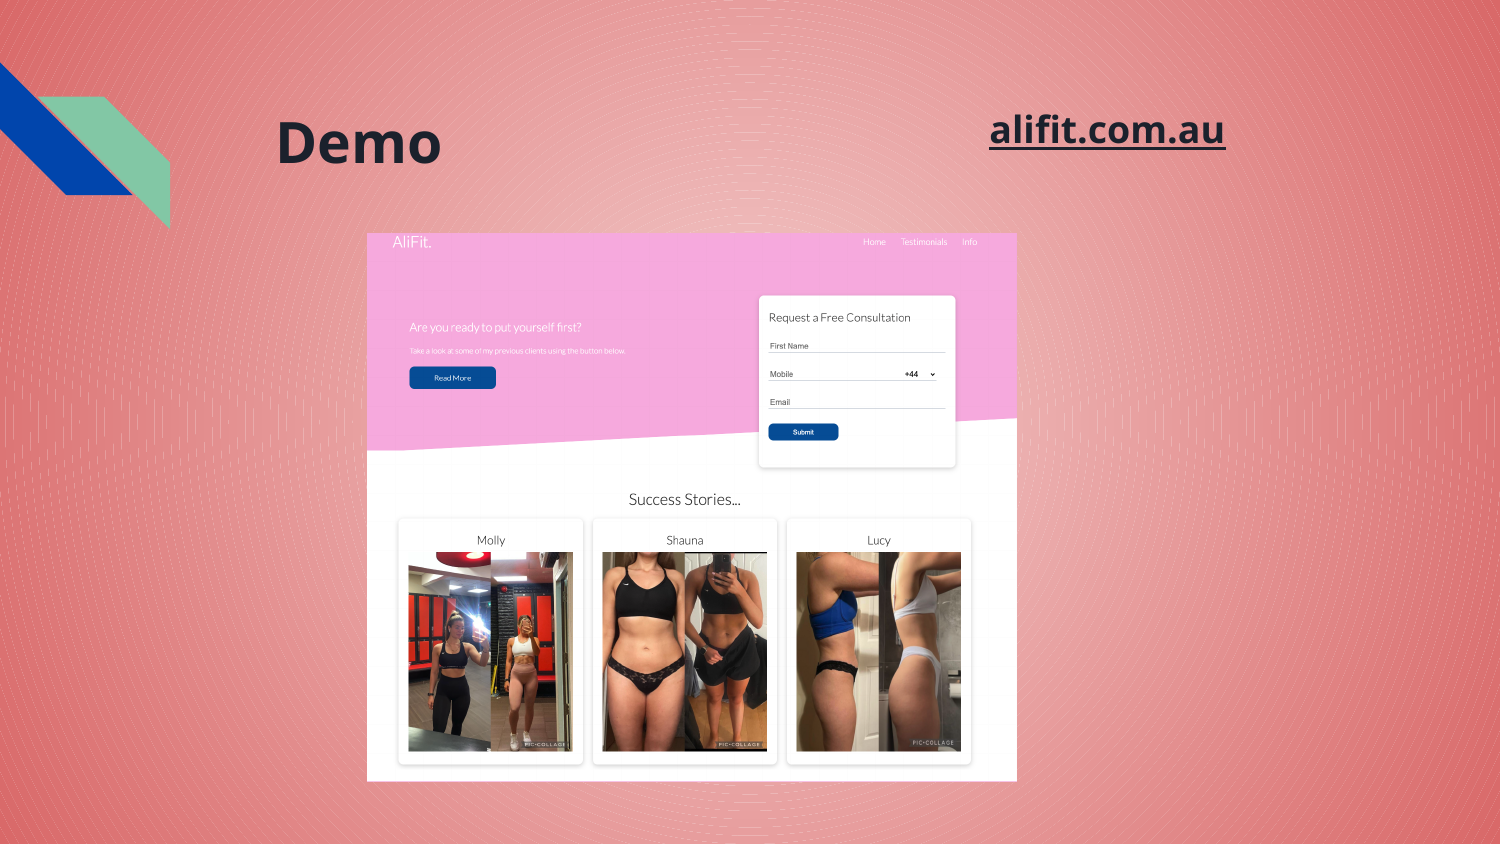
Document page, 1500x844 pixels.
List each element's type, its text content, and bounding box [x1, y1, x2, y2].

title Demo [260, 91, 718, 190]
text_box alifit.com.au [974, 91, 1261, 174]
picture [366, 233, 1017, 782]
